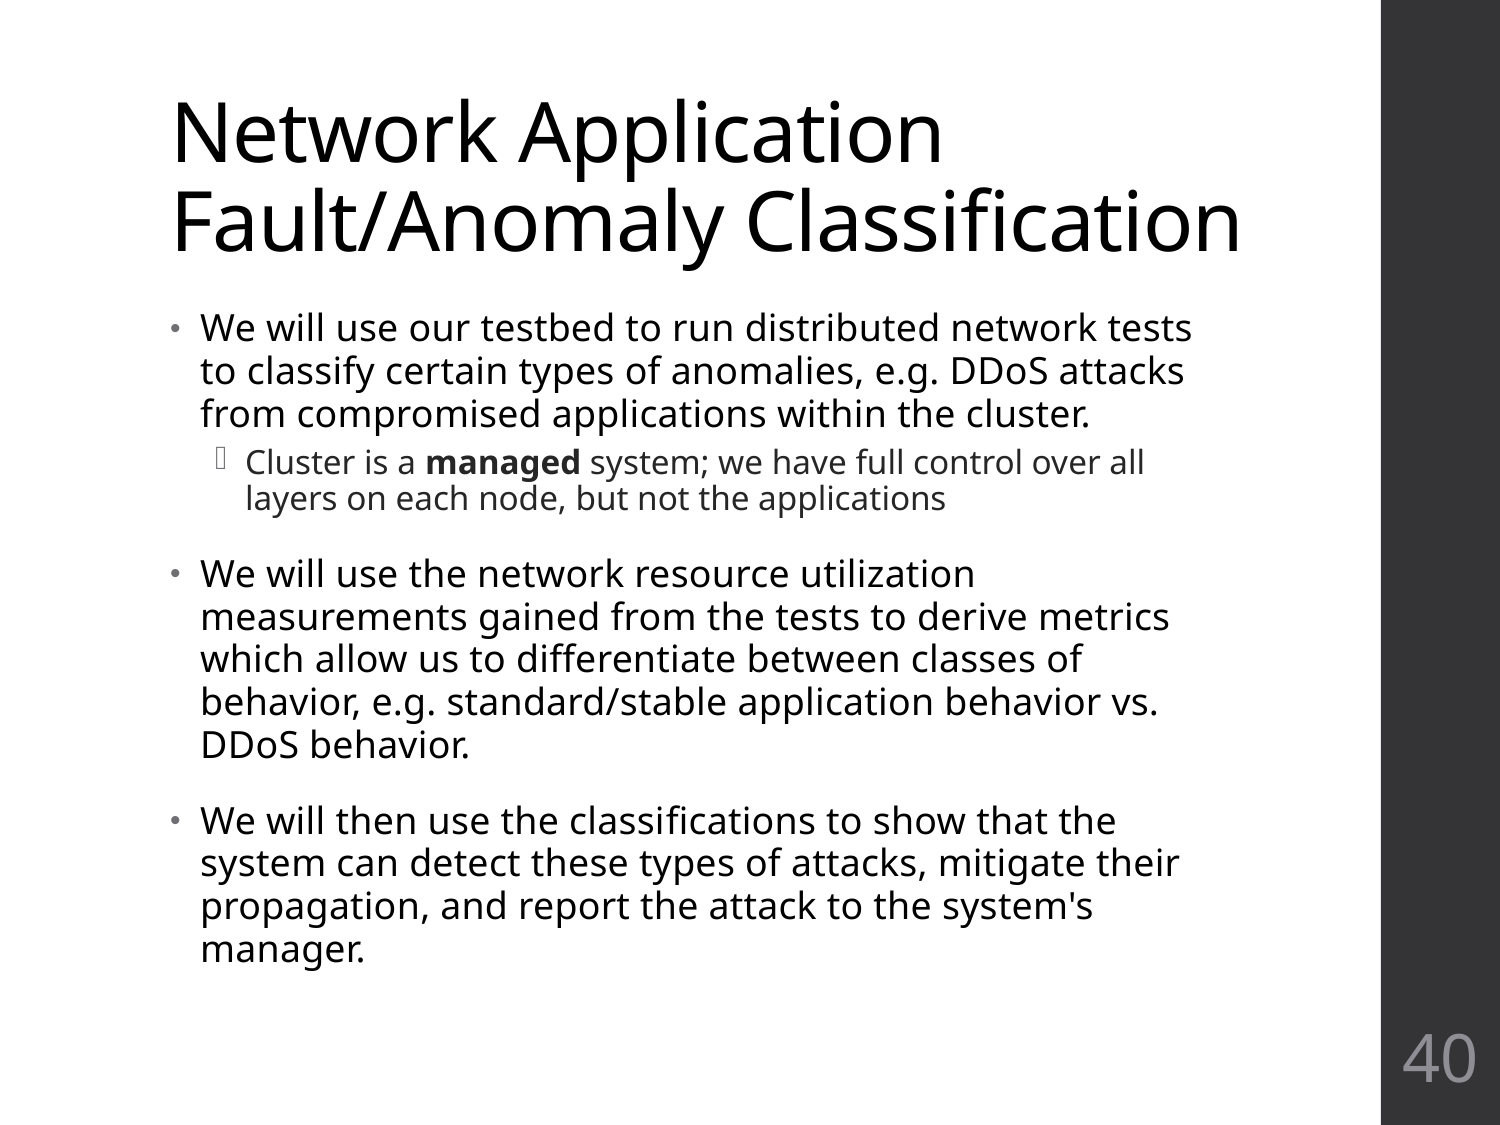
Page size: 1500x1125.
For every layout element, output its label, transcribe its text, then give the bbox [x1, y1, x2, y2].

title Network Application Fault/Anomaly Classification [155, 60, 1348, 278]
list We will use our testbed to run distributed network tests to classify certain types of anomalies, e.g. DDoS attacks from compromised applications within the cluster. Cluster is a managed system; we have full control over all layers on each node, but not the applications We will use the network resource utilization measurements gained from the tests to derive metrics which allow us to differentiate between classes of behavior, e.g. standard/stable application behavior vs. DDoS behavior. We will then use the classifications to show that the system can detect these types of attacks, mitigate their propagation, and report the attack to the system's manager. [155, 299, 1213, 1014]
slide_number 40 [1384, 1012, 1498, 1110]
